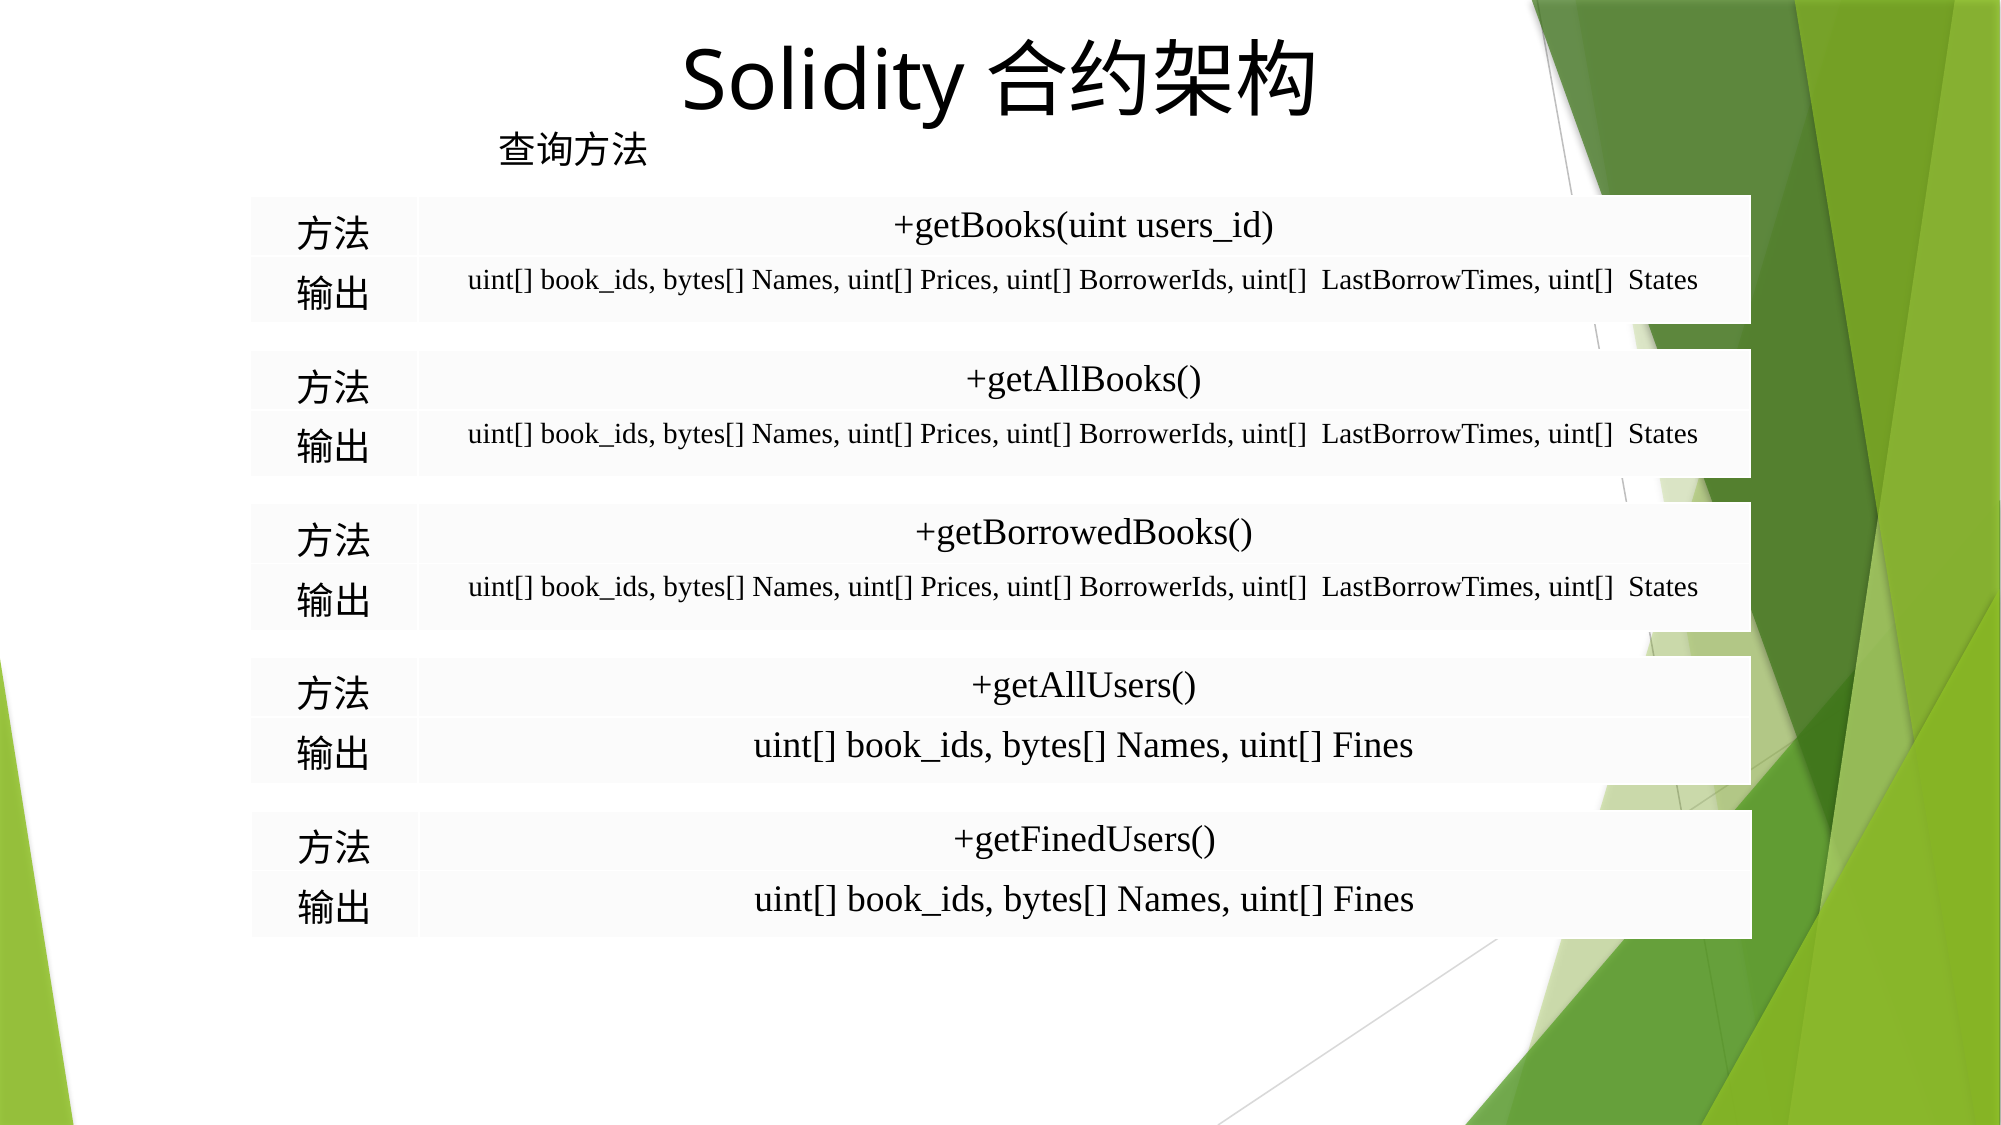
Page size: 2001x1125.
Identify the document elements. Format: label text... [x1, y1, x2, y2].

text_box Solidity合约架构 查询方法 [484, 19, 1516, 179]
table_header +getBorrowedBooks() [419, 504, 1749, 563]
table_header 方法 [252, 812, 418, 870]
table_header +getAllBooks() [419, 351, 1749, 409]
table_cell uint[] book_ids, bytes[] Names, uint[] Fines [420, 871, 1750, 937]
table_cell 输出 [251, 718, 417, 783]
table_header +getFinedUsers() [420, 812, 1750, 870]
table_cell 输出 [252, 871, 418, 937]
table_cell 输出 [251, 411, 417, 476]
table_header +getAllUsers() [419, 658, 1749, 716]
table_header 方法 [251, 197, 417, 255]
table_header +getBooks(uint users_id) [419, 197, 1749, 255]
table_cell uint[] book_ids, bytes[] Names, uint[] Prices, uint[] BorrowerIds, uint[] LastBorrowTimes, uint[] States [419, 257, 1749, 322]
table_cell uint[] book_ids, bytes[] Names, uint[] Prices, uint[] BorrowerIds, uint[] LastBorrowTimes, uint[] States [419, 411, 1749, 476]
table_cell 输出 [251, 564, 417, 630]
table_header 方法 [251, 504, 417, 563]
table_header 方法 [251, 658, 417, 716]
table_cell uint[] book_ids, bytes[] Names, uint[] Prices, uint[] BorrowerIds, uint[] LastBorrowTimes, uint[] States [419, 564, 1749, 630]
table_cell 输出 [251, 257, 417, 322]
table_cell uint[] book_ids, bytes[] Names, uint[] Fines [419, 718, 1749, 783]
table_header 方法 [251, 351, 417, 409]
